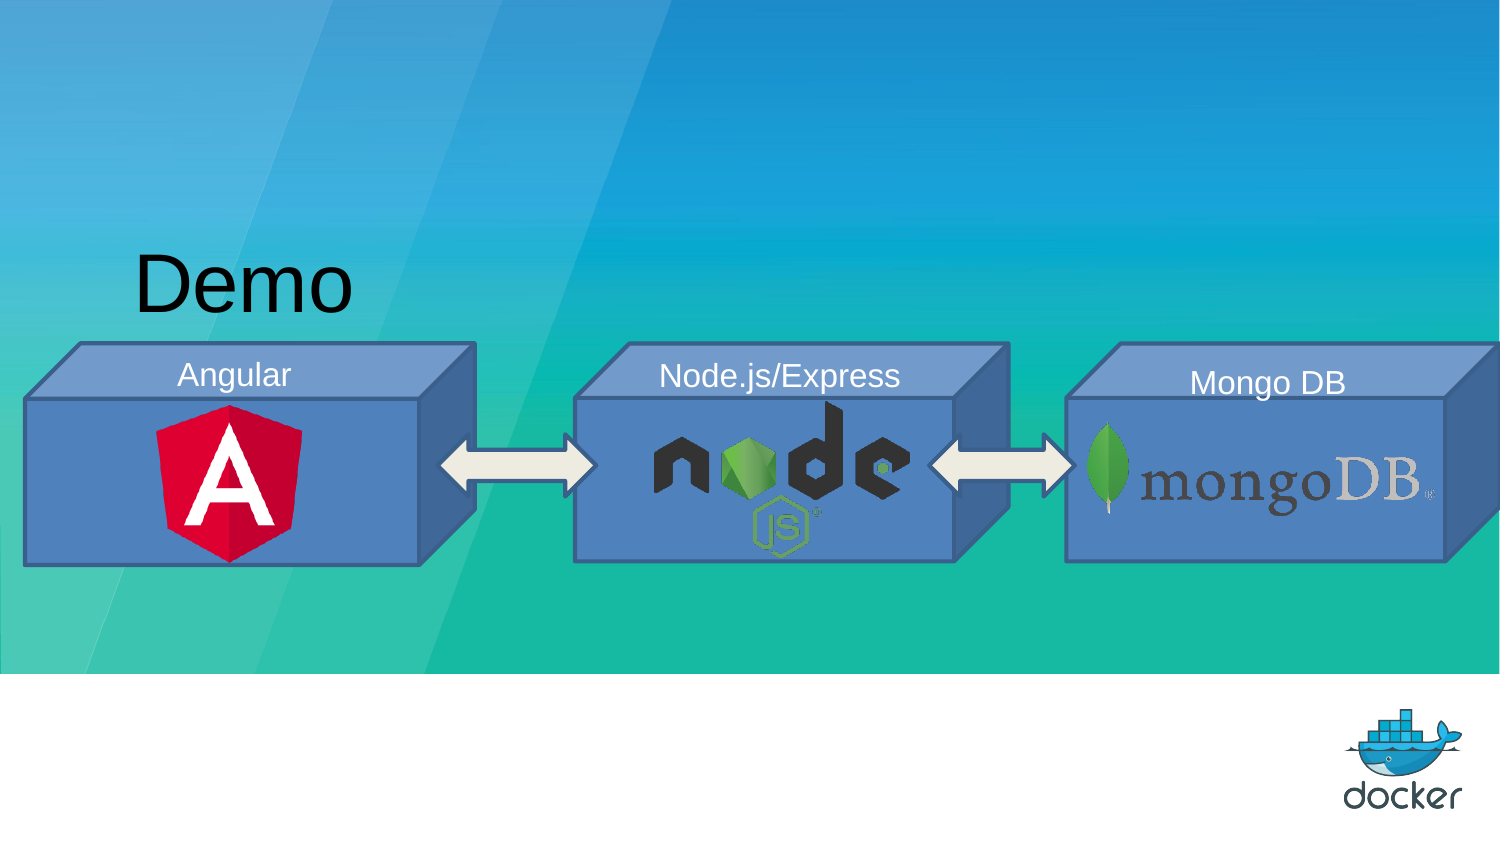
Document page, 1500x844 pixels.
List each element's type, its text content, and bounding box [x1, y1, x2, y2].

text_box [1064, 341, 1500, 564]
picture [1087, 421, 1435, 517]
text_box [325, 341, 477, 568]
text_box Mongo DB [1187, 342, 1485, 401]
text_box [927, 432, 1077, 499]
text_box Demo [131, 219, 1351, 330]
text_box [572, 341, 1011, 564]
text_box Node.js/Express [656, 339, 1016, 395]
picture [1343, 709, 1463, 809]
picture [654, 401, 910, 559]
text_box [435, 432, 599, 499]
picture [0, 0, 1500, 844]
text_box Angular [174, 338, 325, 379]
text_box [22, 341, 174, 568]
